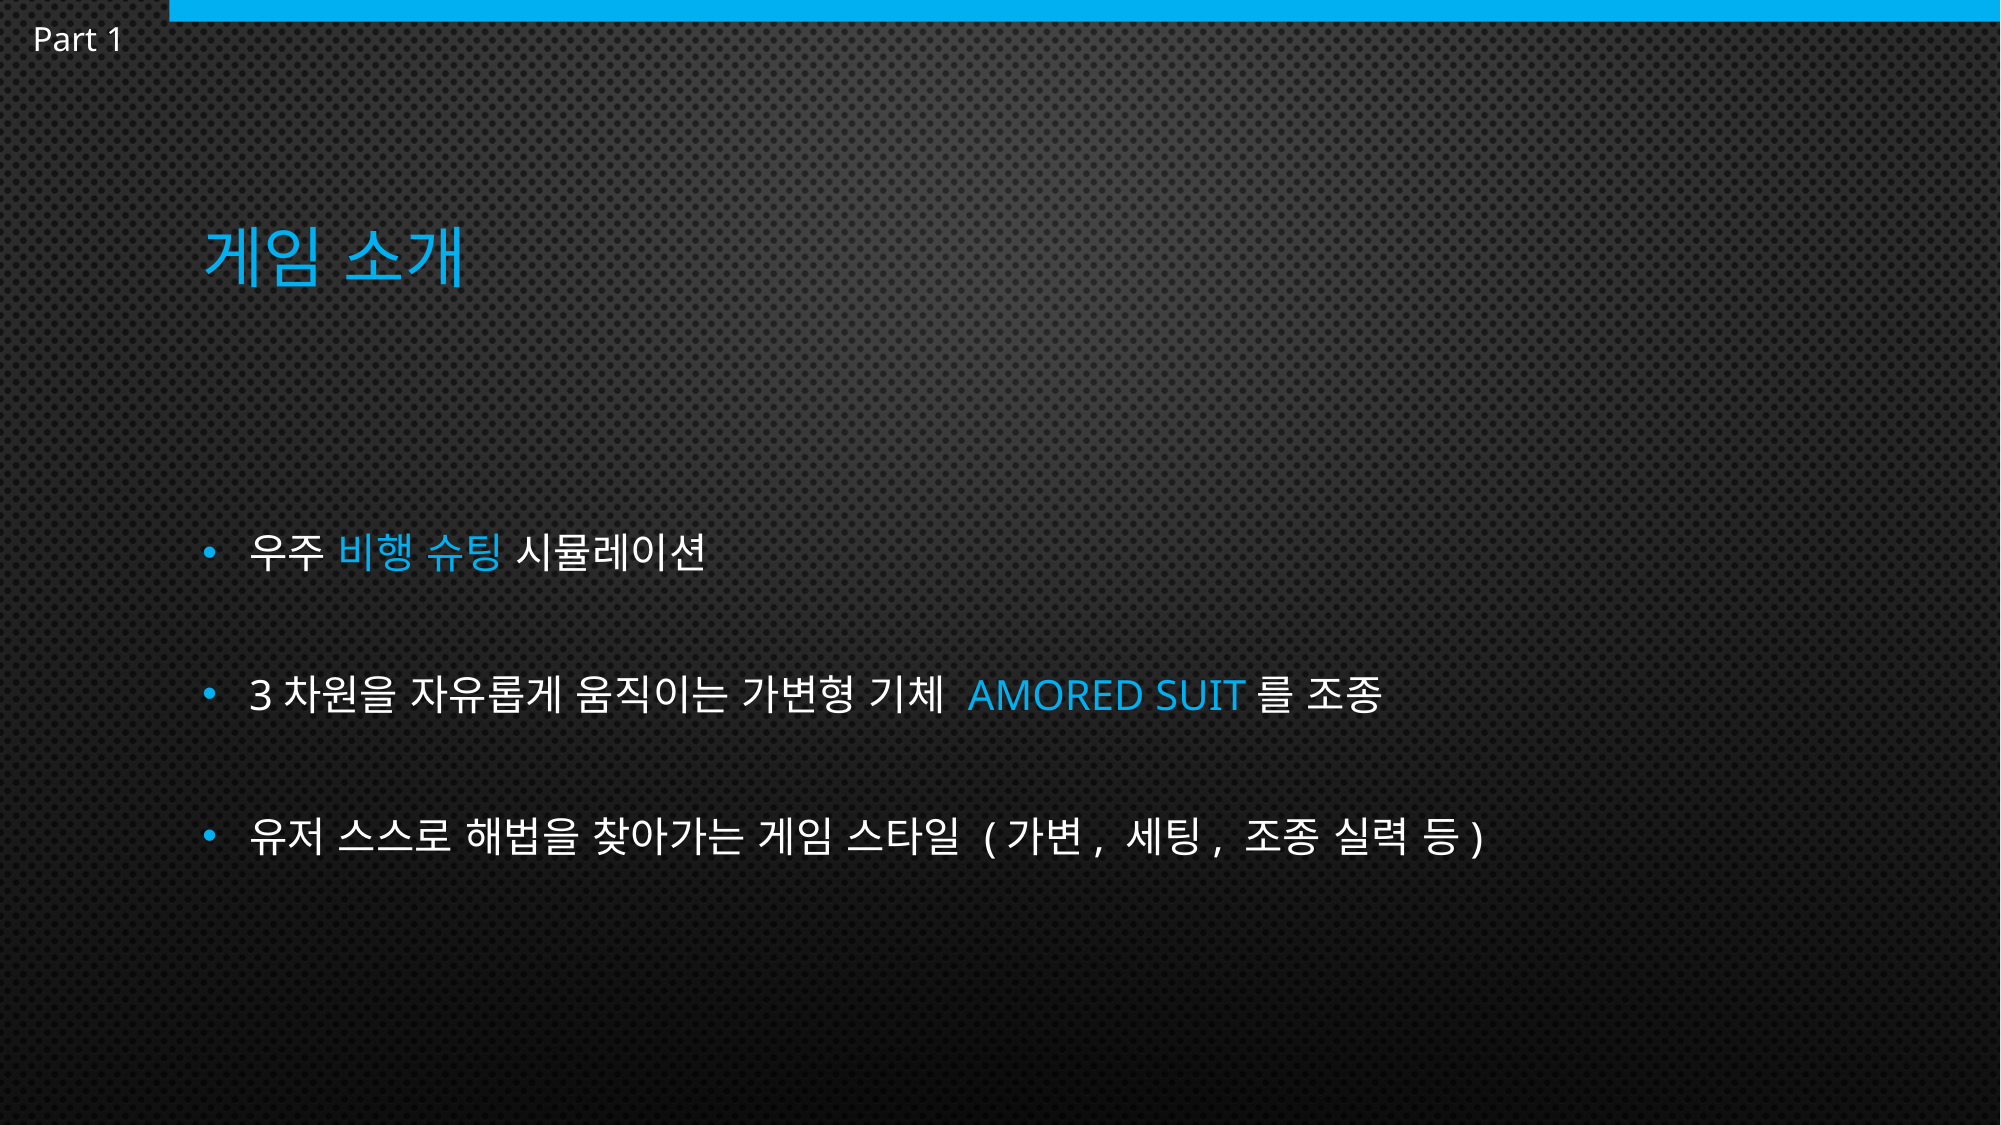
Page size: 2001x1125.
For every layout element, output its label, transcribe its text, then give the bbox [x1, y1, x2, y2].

title 게임 소개 [187, 99, 1813, 413]
list 우주 비행 슈팅 시뮬레이션 3차원을 자유롭게 움직이는 가변형 기체 Amored Suit를 조종 유저 스스로 해법을 찾아가는 게임 스타일 (가변, 세팅, 조종 실력 등) [187, 437, 1813, 950]
text_box [168, 0, 2000, 23]
text_box Part 1 [17, 10, 188, 66]
